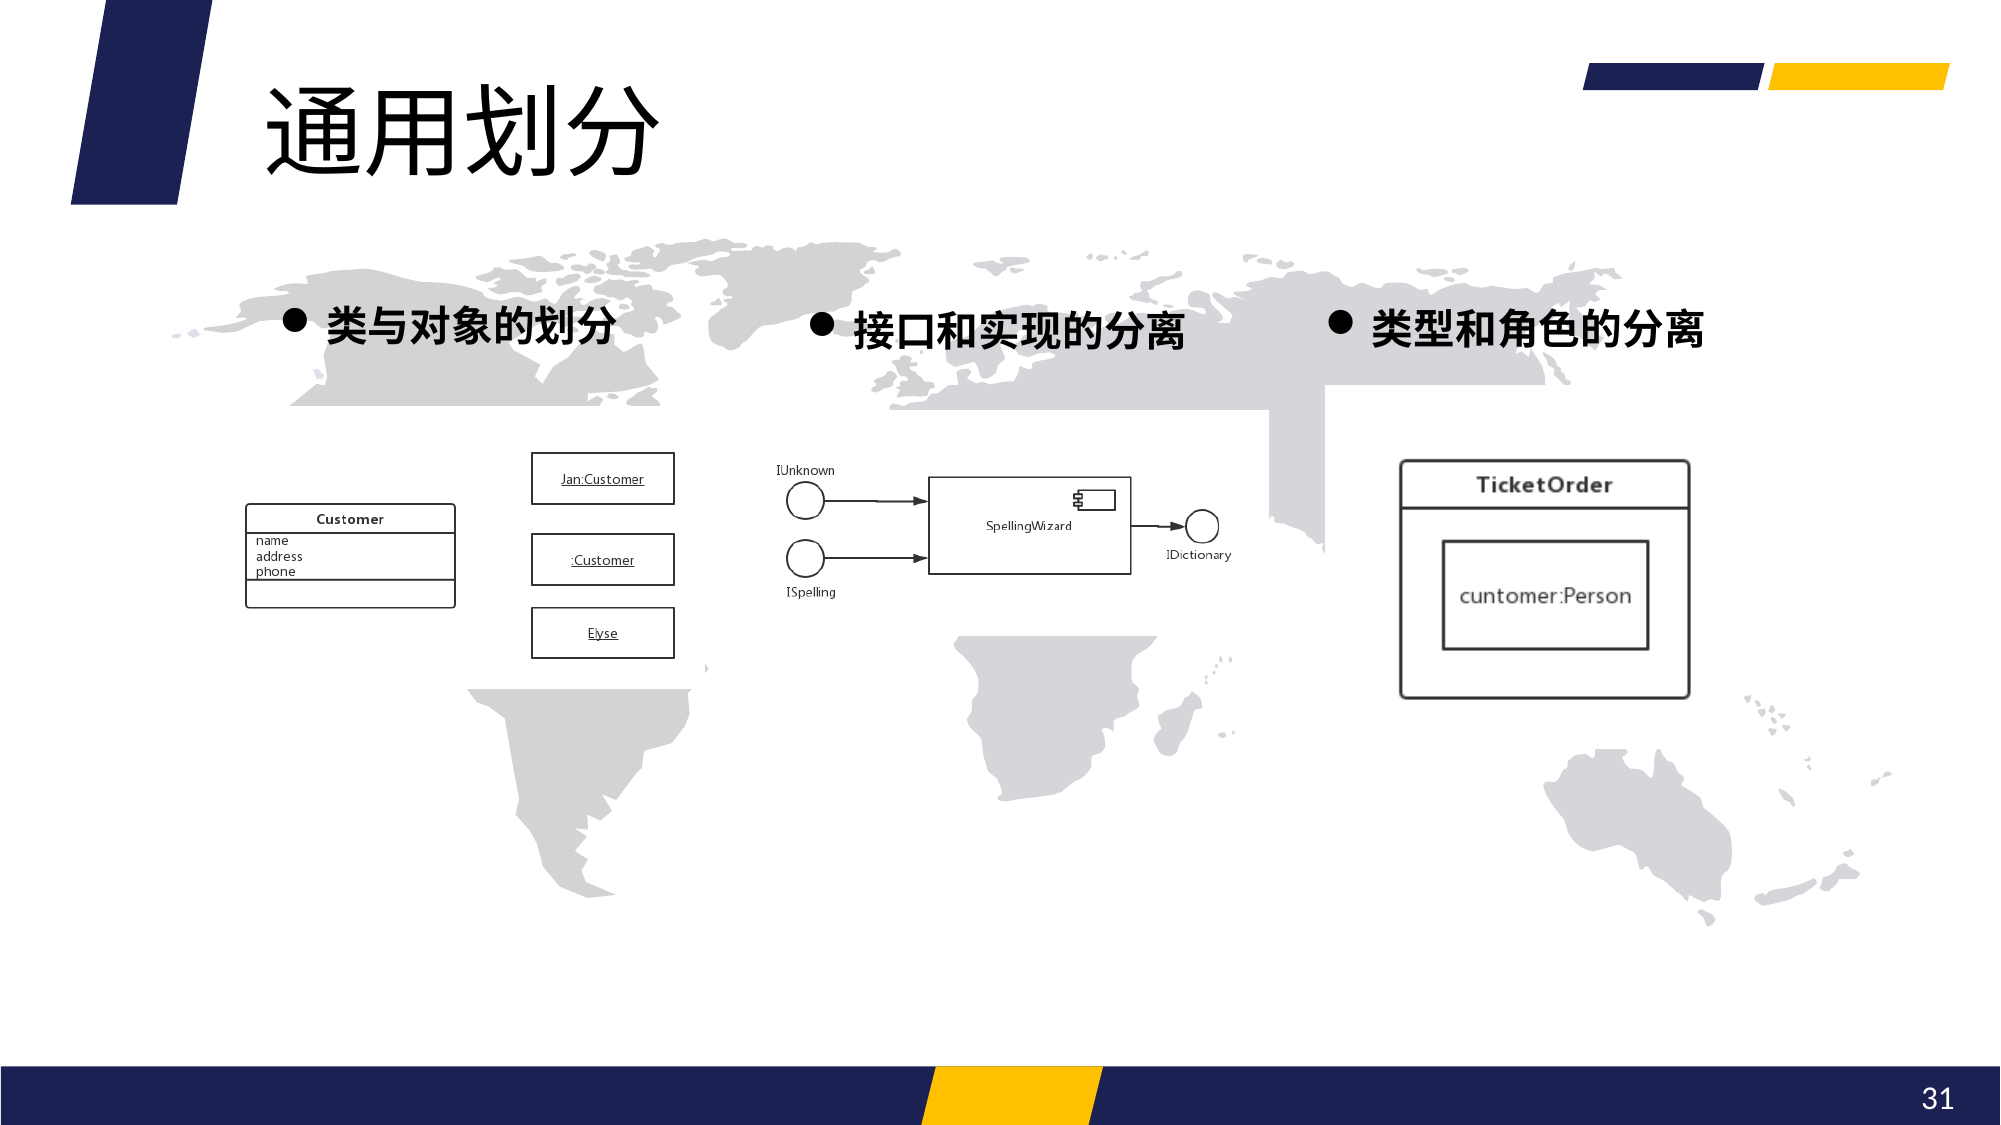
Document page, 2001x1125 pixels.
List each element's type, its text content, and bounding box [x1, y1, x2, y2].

picture [1325, 385, 1740, 749]
picture [719, 410, 1269, 636]
text_box [0, 1064, 935, 1125]
slide_number 31 [1503, 1065, 1970, 1125]
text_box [170, 237, 1892, 927]
text_box [68, 0, 215, 207]
text_box 通用划分 [244, 58, 2000, 199]
text_box [919, 1064, 1106, 1125]
text_box [1091, 1064, 2000, 1125]
picture [198, 406, 705, 689]
